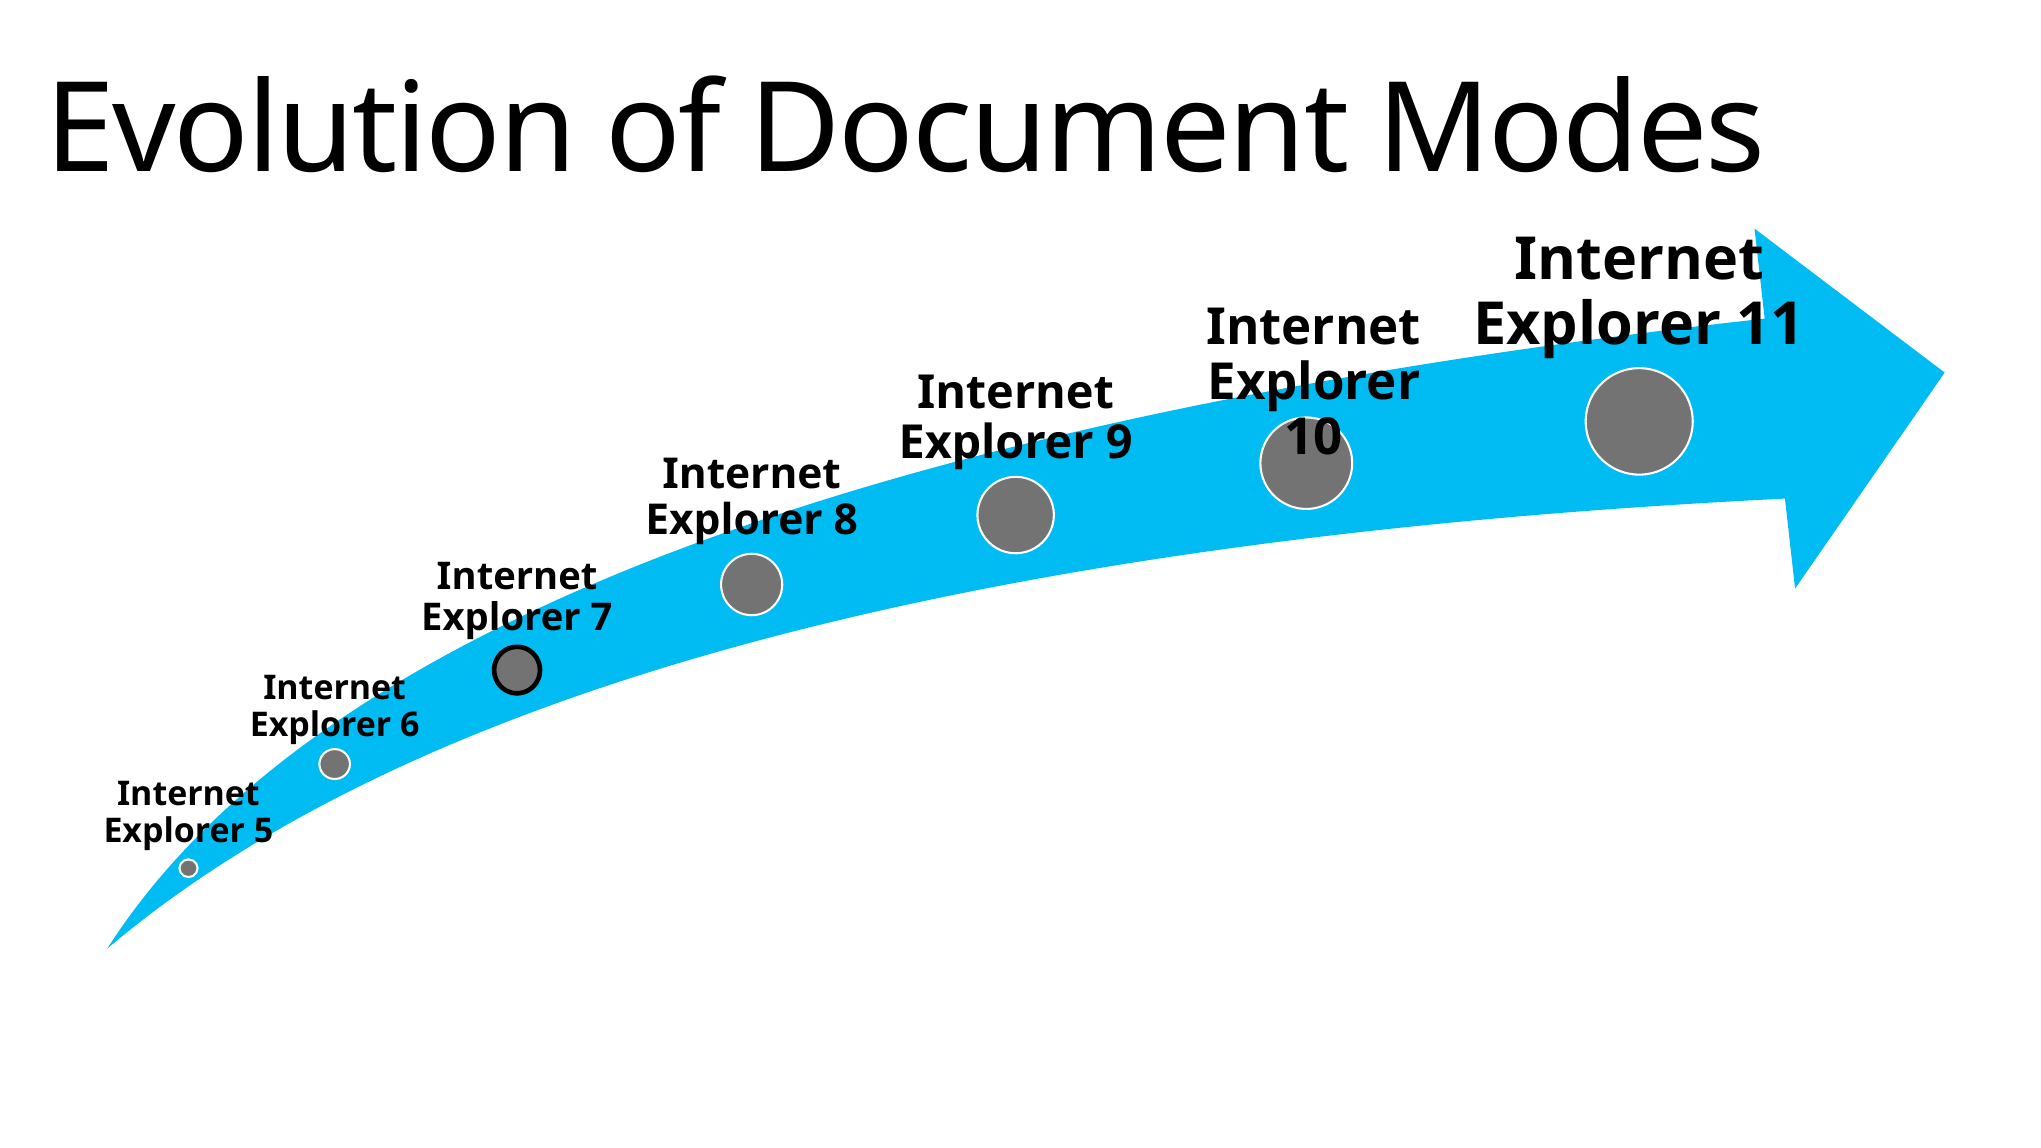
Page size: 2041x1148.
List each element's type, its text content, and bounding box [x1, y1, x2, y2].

text_box [319, 749, 350, 780]
text_box Internet Explorer 8 [622, 452, 881, 552]
text_box Internet Explorer 11 [1461, 228, 1818, 327]
title Evolution of Document Modes [45, 48, 1996, 199]
text_box [179, 859, 198, 878]
text_box [1585, 368, 1693, 475]
text_box [721, 553, 783, 616]
text_box [263, 770, 394, 832]
text_box Internet Explorer 9 [888, 368, 1143, 486]
text_box [494, 646, 541, 694]
text_box Internet Explorer 5 [102, 776, 275, 876]
text_box Internet Explorer 10 [1161, 300, 1451, 379]
text_box [1260, 417, 1353, 509]
text_box [419, 276, 1945, 758]
text_box [977, 486, 1054, 554]
text_box Internet Explorer 7 [393, 556, 641, 629]
text_box [107, 876, 204, 949]
text_box Internet Explorer 6 [249, 670, 421, 770]
